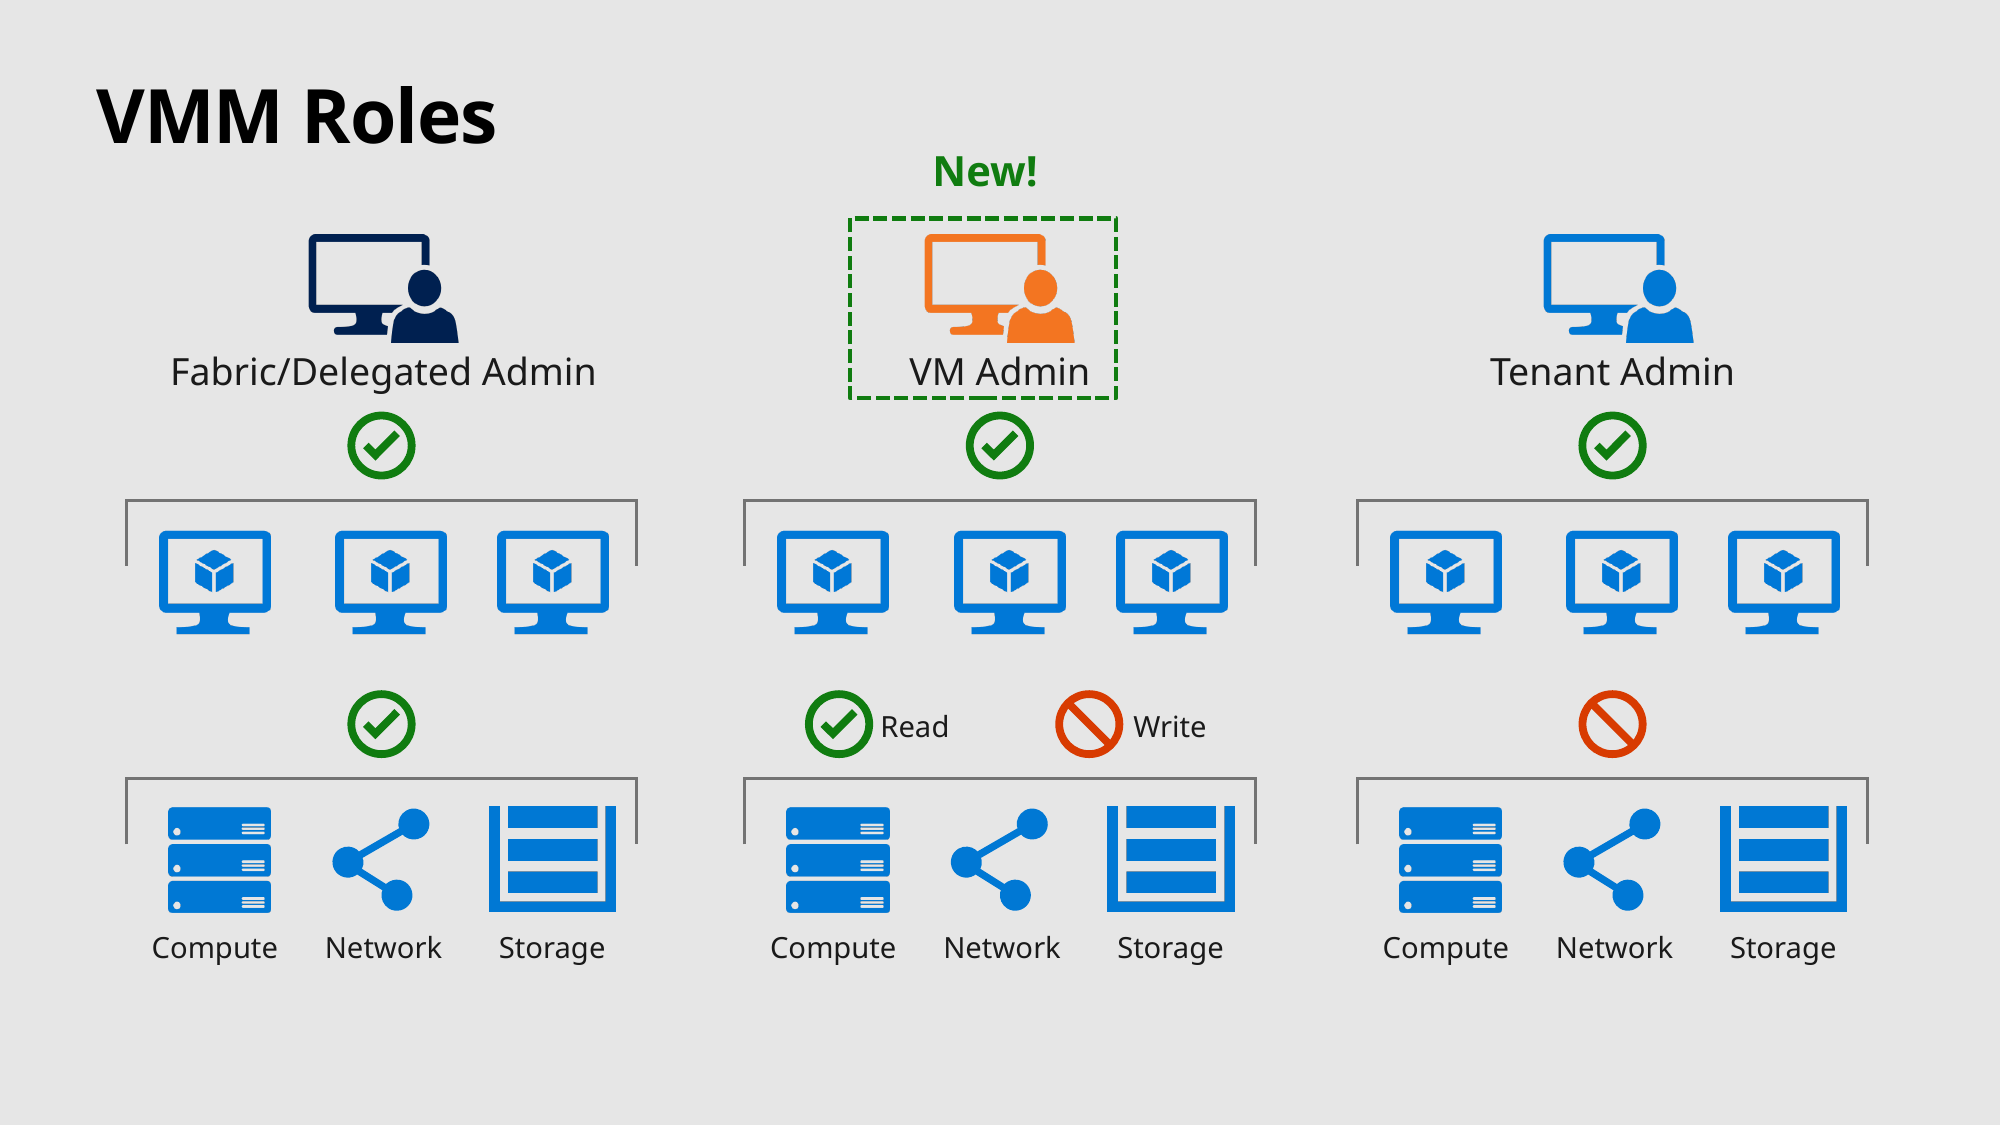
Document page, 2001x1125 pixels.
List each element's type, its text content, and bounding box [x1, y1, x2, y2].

text_box New! [932, 144, 1128, 195]
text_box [126, 234, 637, 977]
title VMM Roles [96, 68, 1904, 159]
text_box [849, 217, 1117, 234]
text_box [1357, 234, 1868, 977]
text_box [744, 234, 1256, 977]
